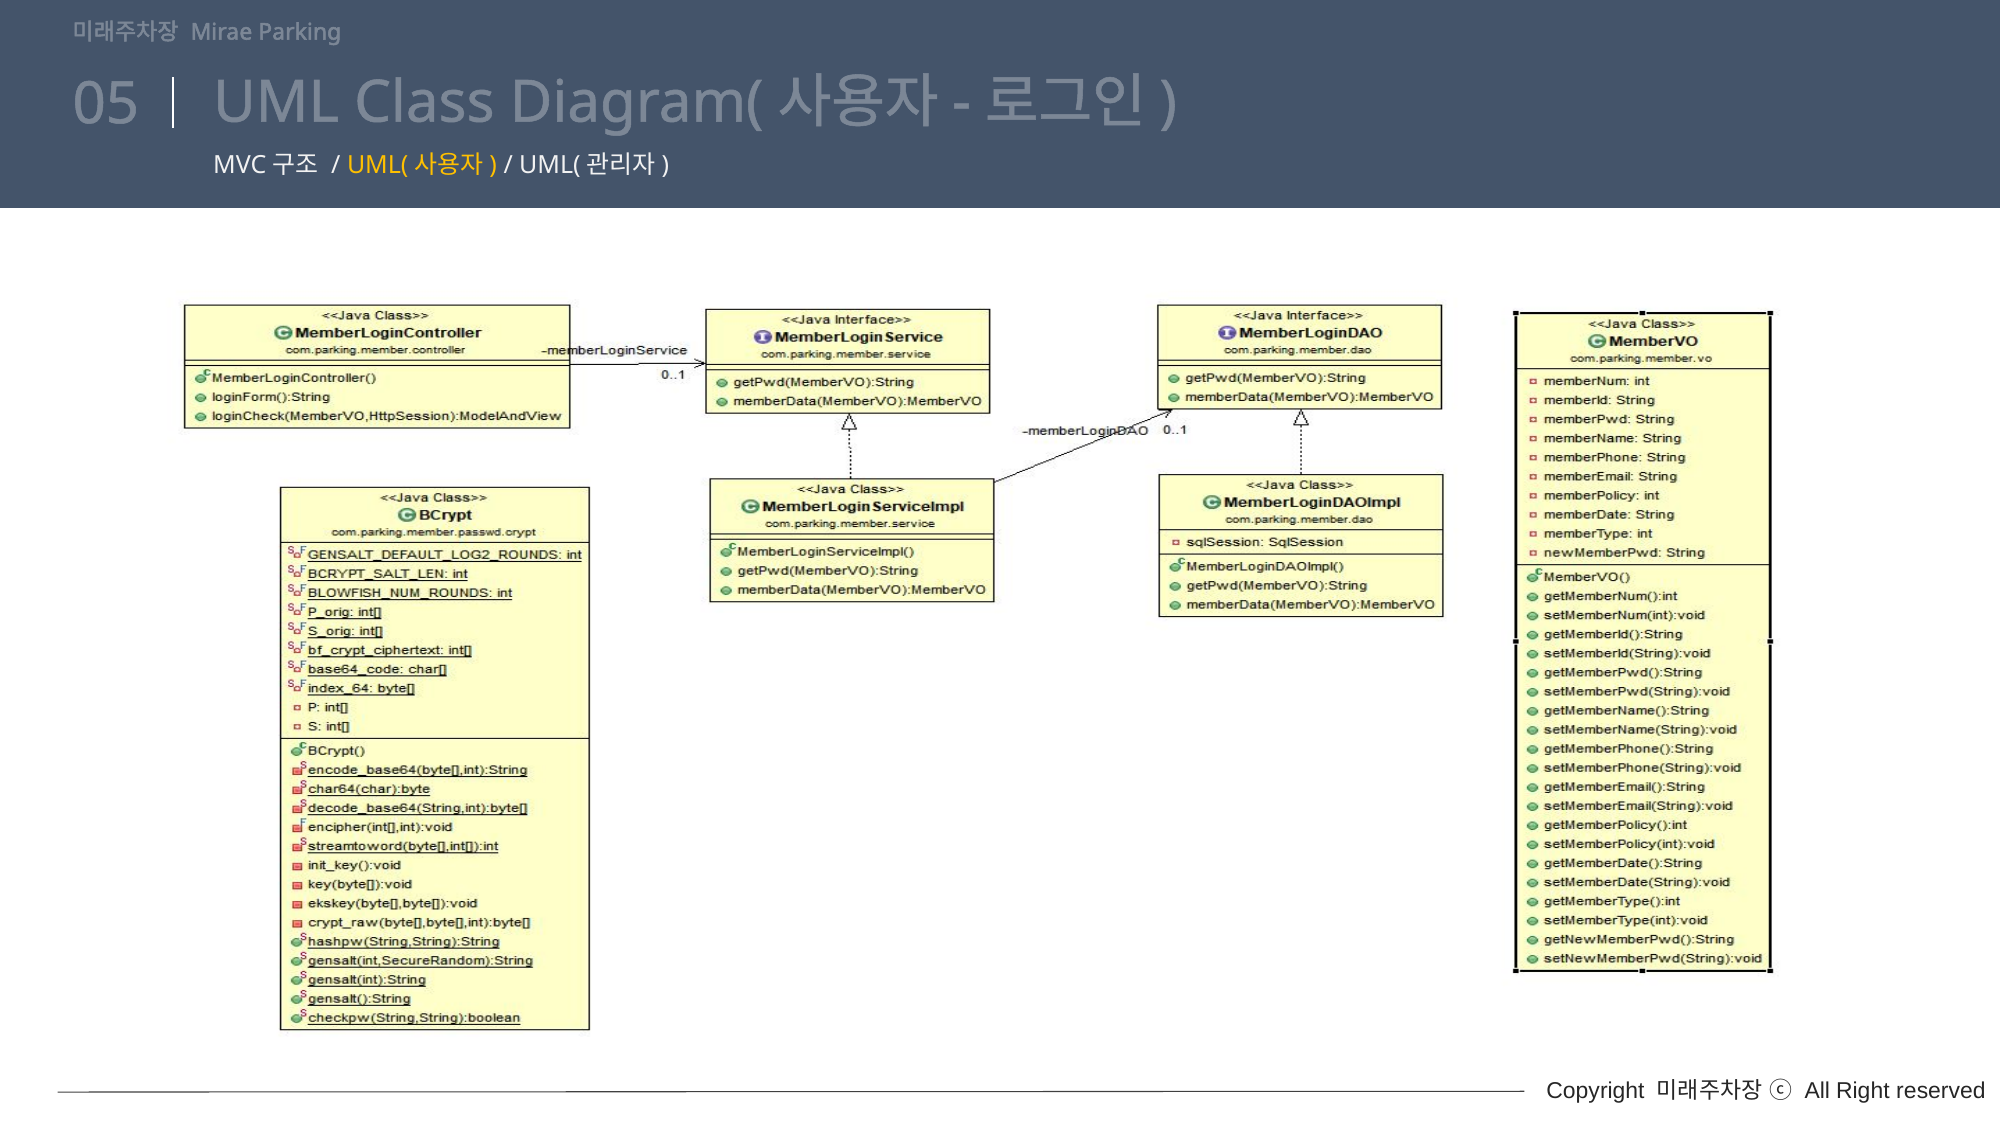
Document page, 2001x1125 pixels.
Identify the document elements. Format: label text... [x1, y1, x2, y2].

title UML Class Diagram(사용자-로그인) [198, 63, 1299, 143]
list 05 [57, 65, 199, 144]
list 미래주차장 Mirae Parking [57, 12, 407, 53]
list MVC구조 / UML(사용자) / UML(관리자) [198, 147, 883, 184]
picture [123, 240, 1865, 1061]
